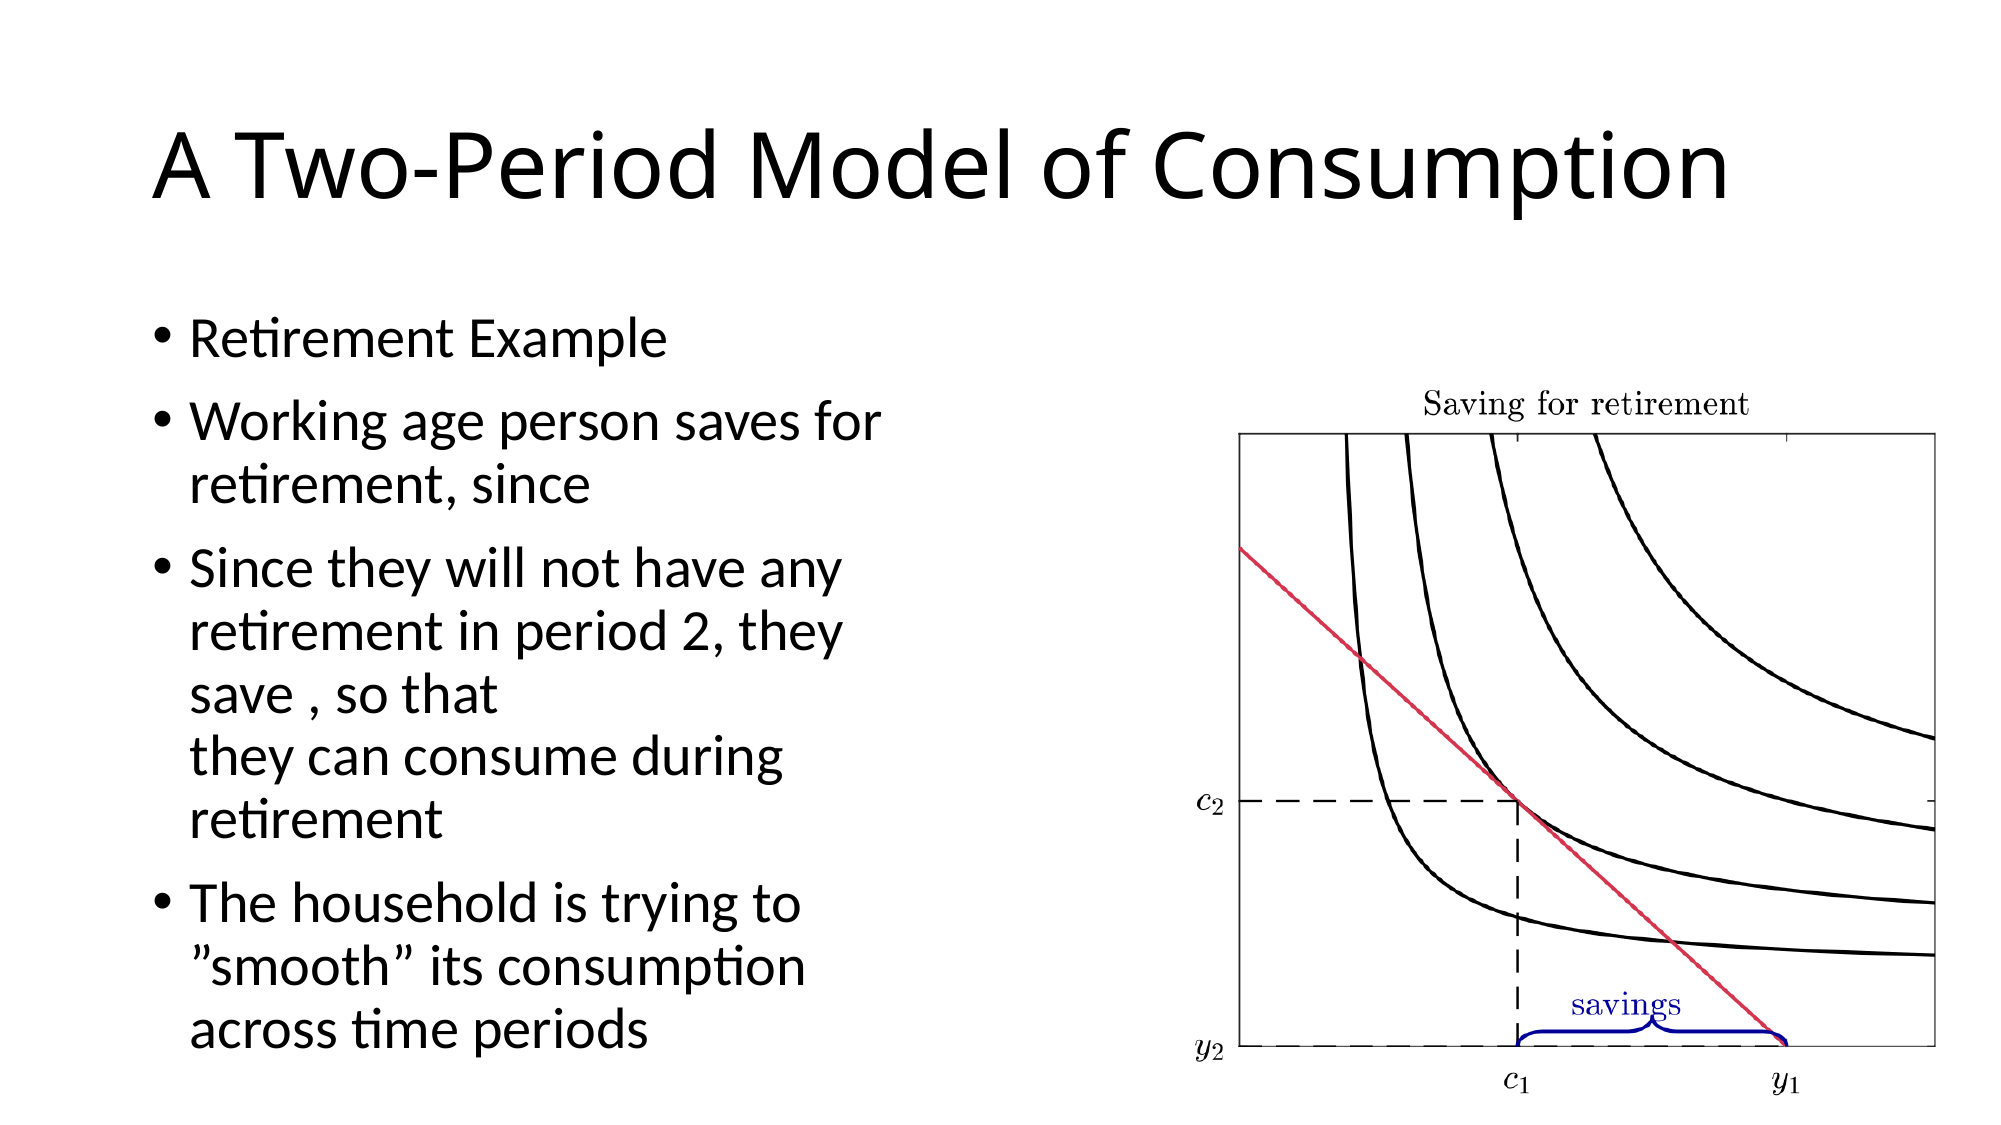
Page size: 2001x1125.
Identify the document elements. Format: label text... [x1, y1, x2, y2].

title A Two-Period Model of Consumption [137, 59, 1863, 278]
picture [1106, 371, 2000, 1125]
